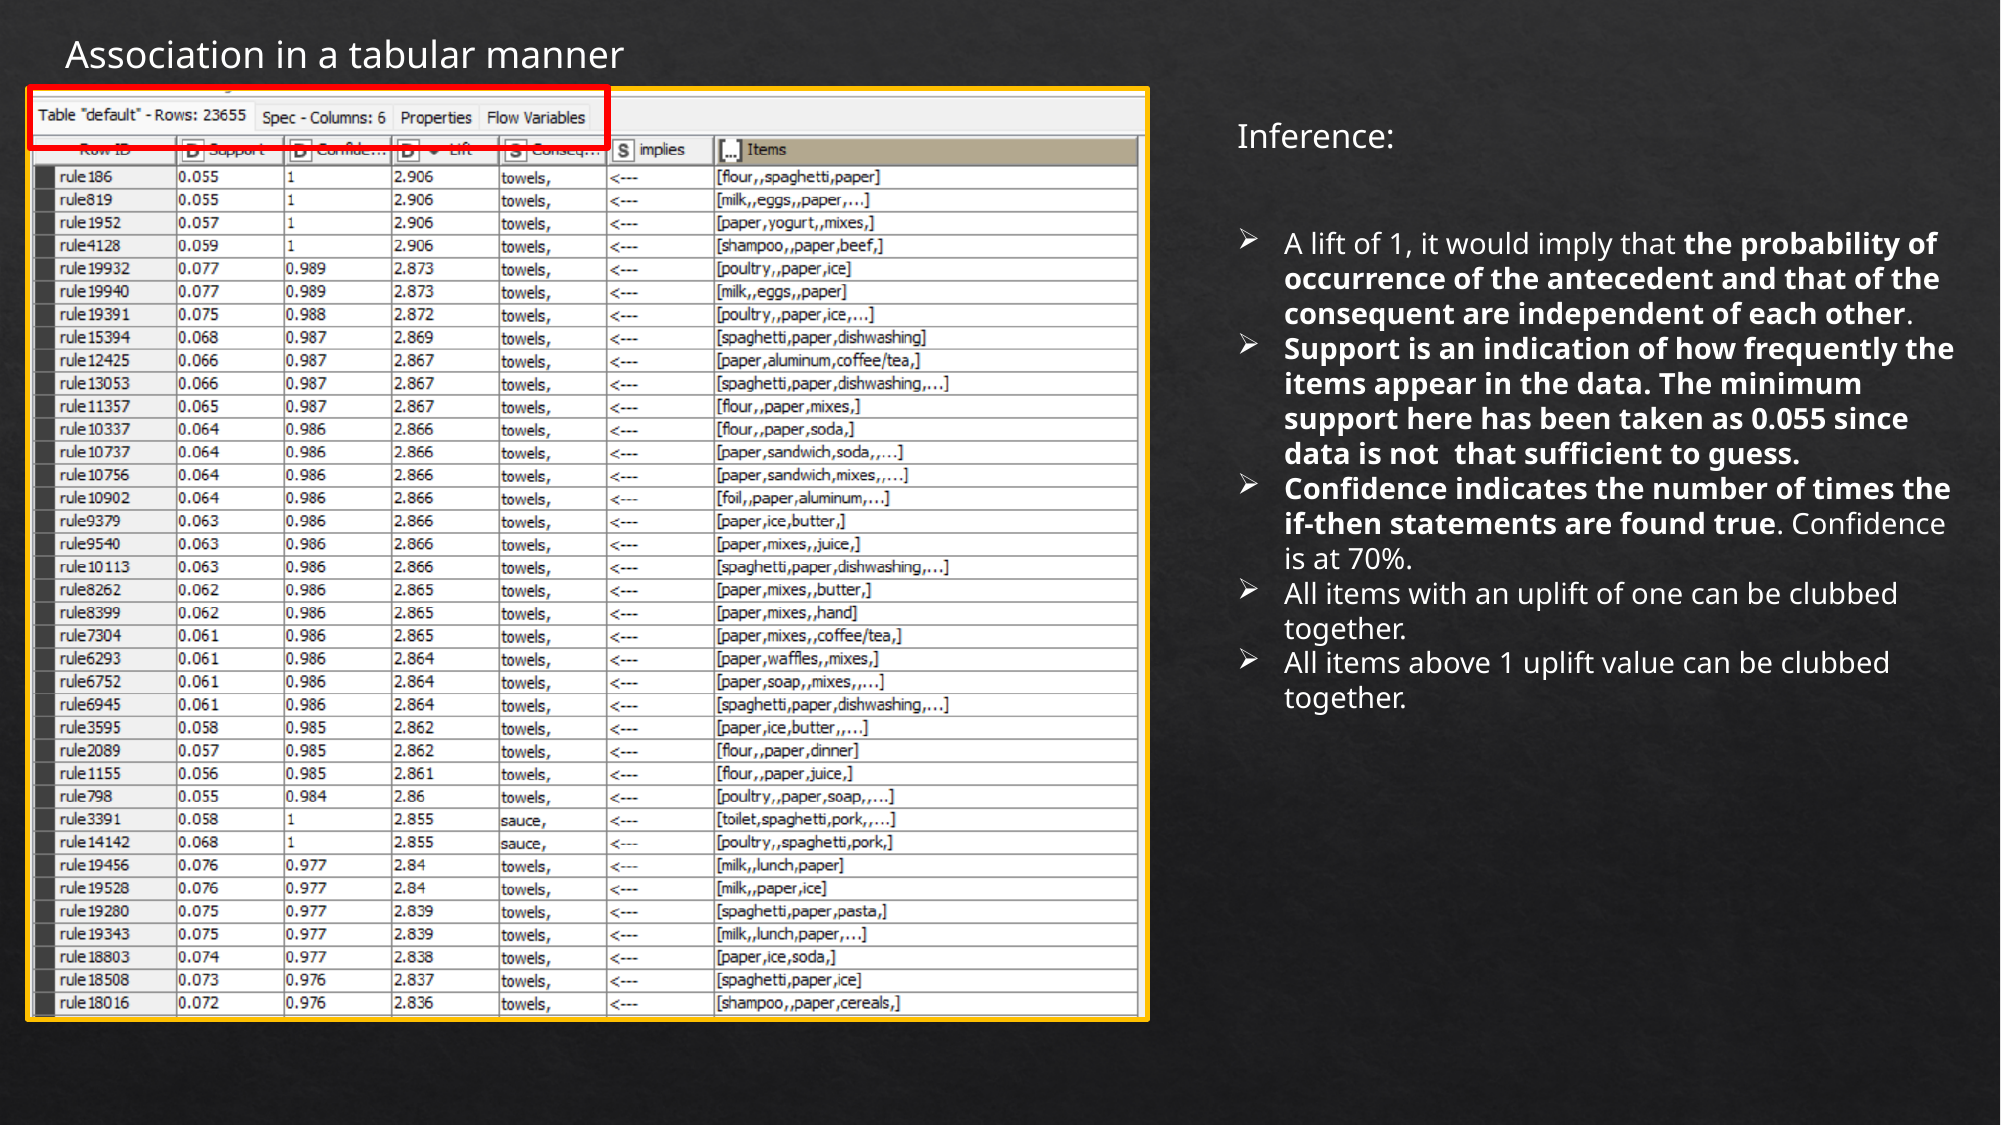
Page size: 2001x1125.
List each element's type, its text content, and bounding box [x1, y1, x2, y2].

picture [29, 90, 1146, 1018]
text_box Association in a tabular manner [50, 24, 1051, 84]
text_box Inference: A lift of 1, it would imply that the probability of occurrence of the antecedent and that of the consequent are independent of each other. Support is an indication of how frequently the items appear in the data. The minimum support here has been taken as 0.055 since data is not that sufficient to guess. Confidence indicates the number of times the if-then statements are found true. Confidence is at 70%. All items with an uplift of one can be clubbed together. All items above 1 uplift value can be clubbed together. [1222, 108, 1985, 723]
